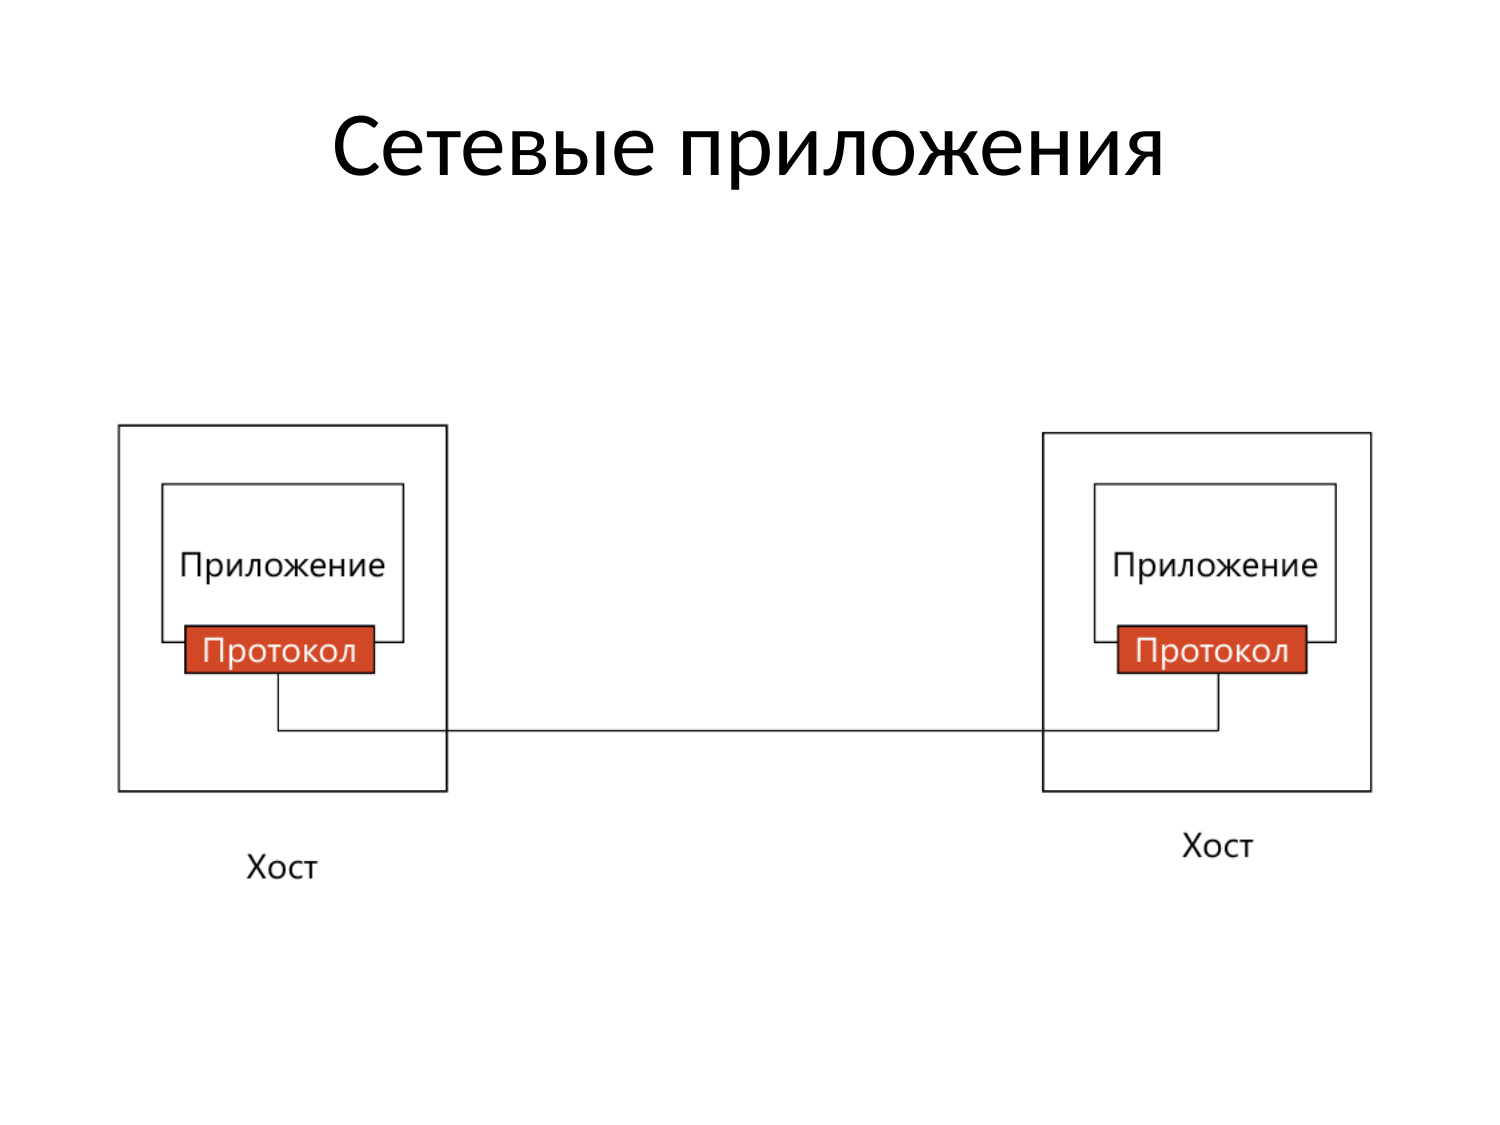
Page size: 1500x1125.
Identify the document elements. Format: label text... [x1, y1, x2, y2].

title Сетевые приложения [75, 45, 1425, 233]
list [74, 356, 1426, 912]
